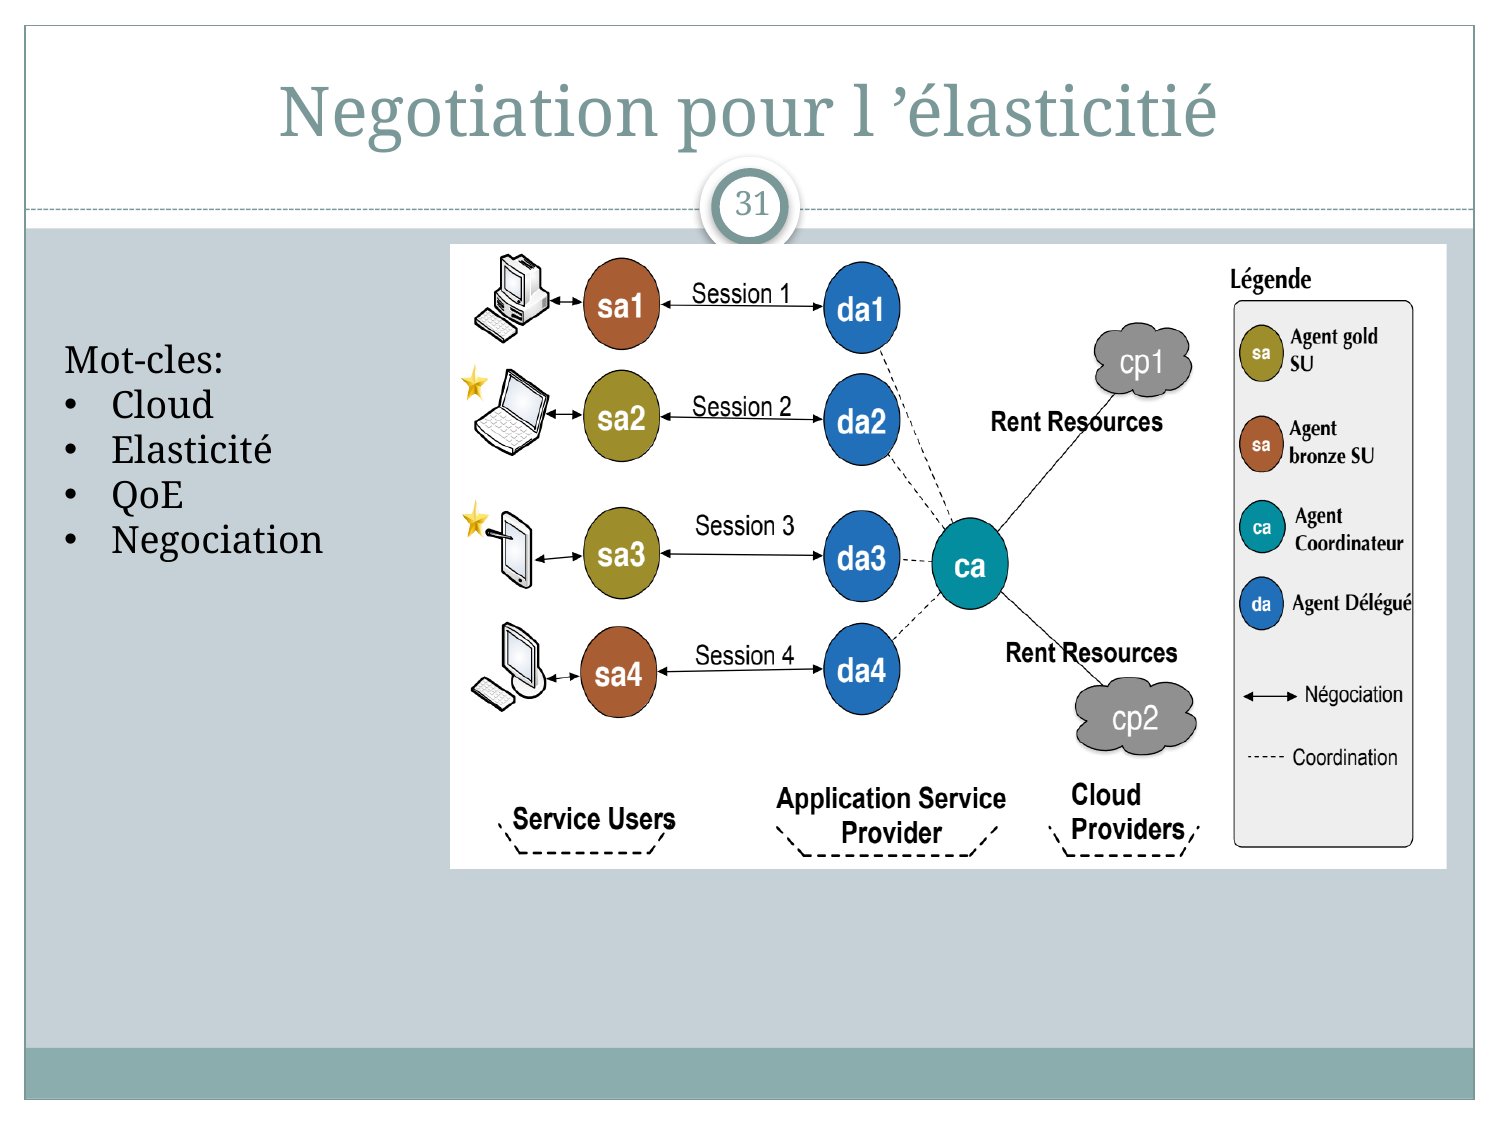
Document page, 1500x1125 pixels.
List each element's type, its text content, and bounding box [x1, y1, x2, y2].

picture [449, 240, 1447, 869]
text_box Mot-cles: Cloud Elasticité QoE Negociation [49, 328, 385, 569]
slide_number 31 [715, 168, 791, 237]
title Negotiation pour l ’élasticitié [49, 33, 1450, 158]
